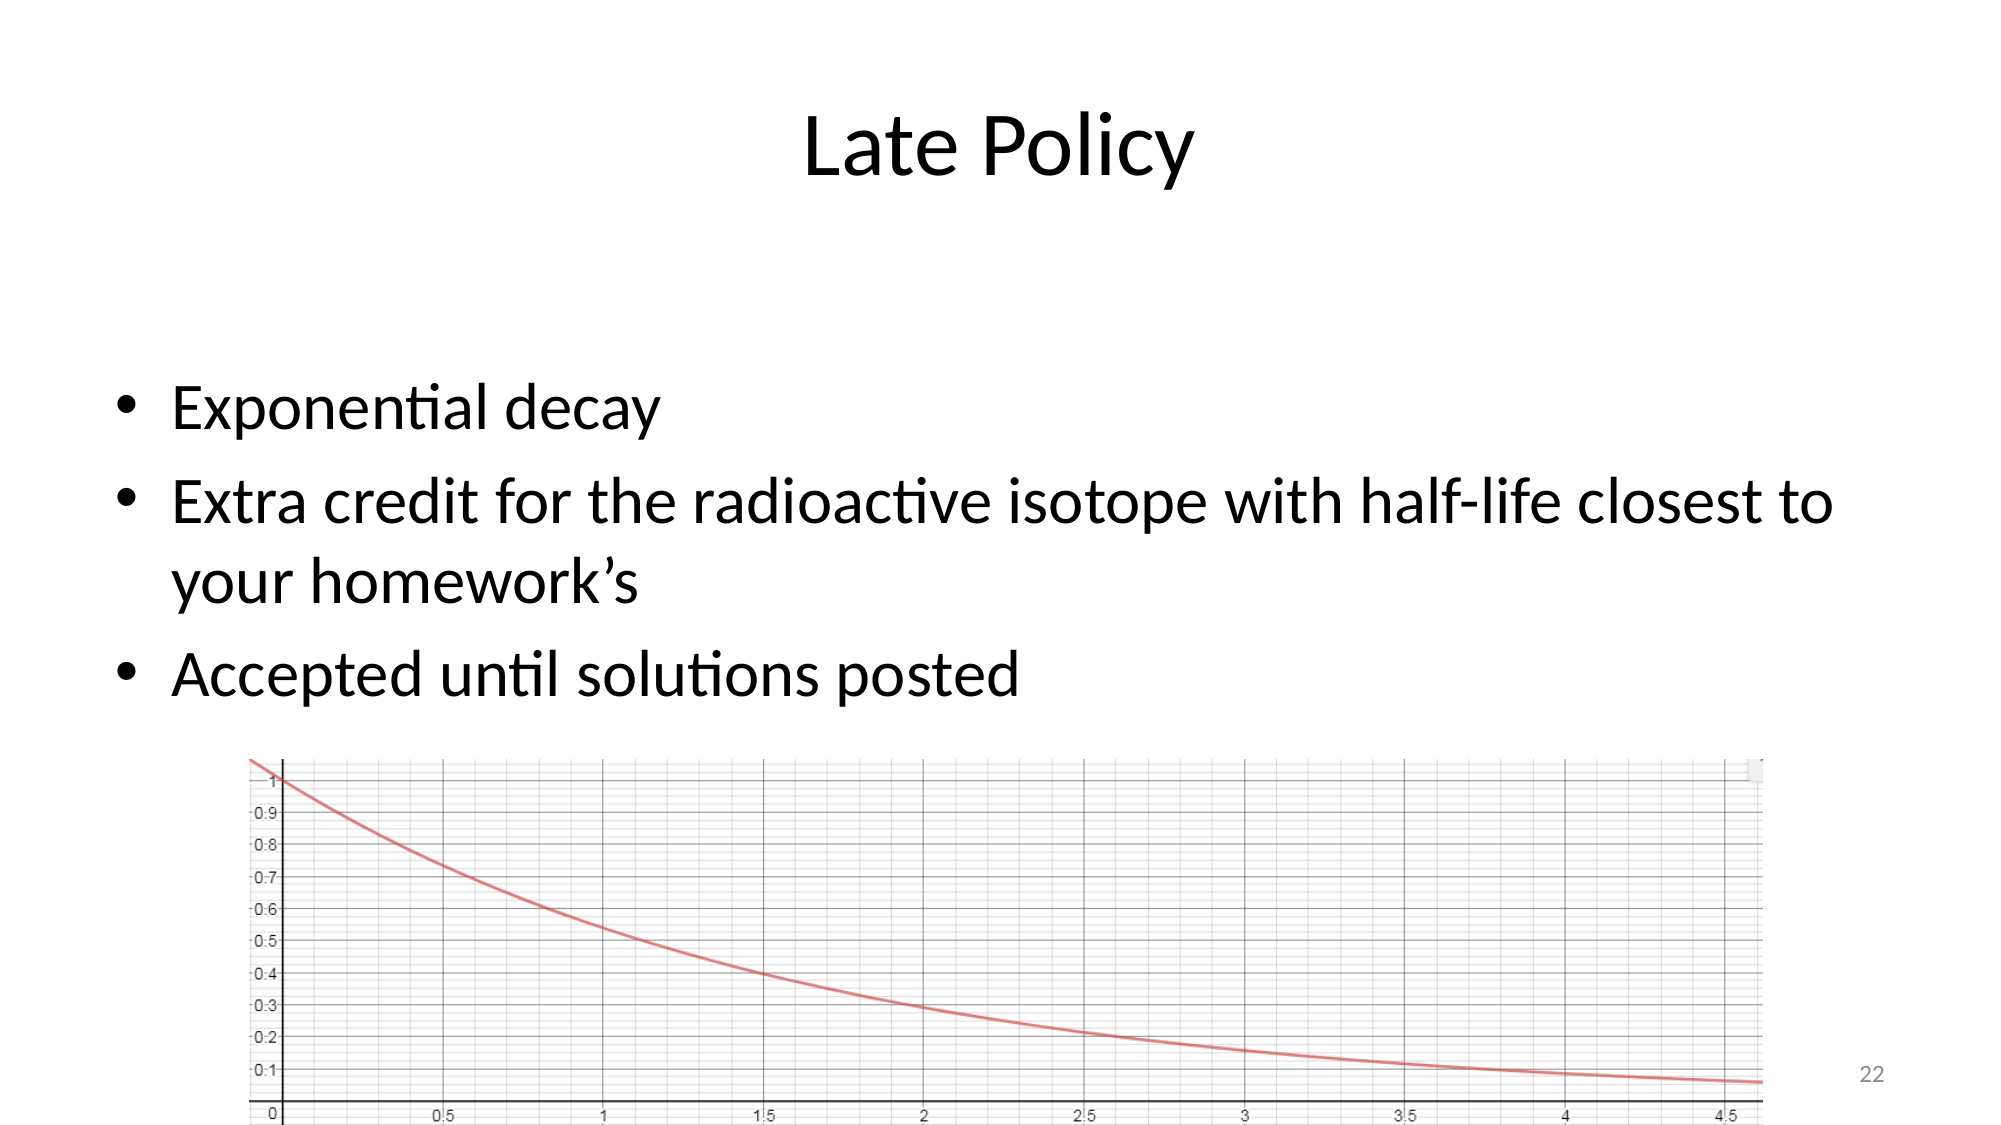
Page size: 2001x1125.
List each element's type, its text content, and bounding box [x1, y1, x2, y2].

picture [249, 758, 1763, 1125]
title Late Policy [99, 45, 1900, 233]
slide_number 22 [1766, 1042, 1900, 1103]
